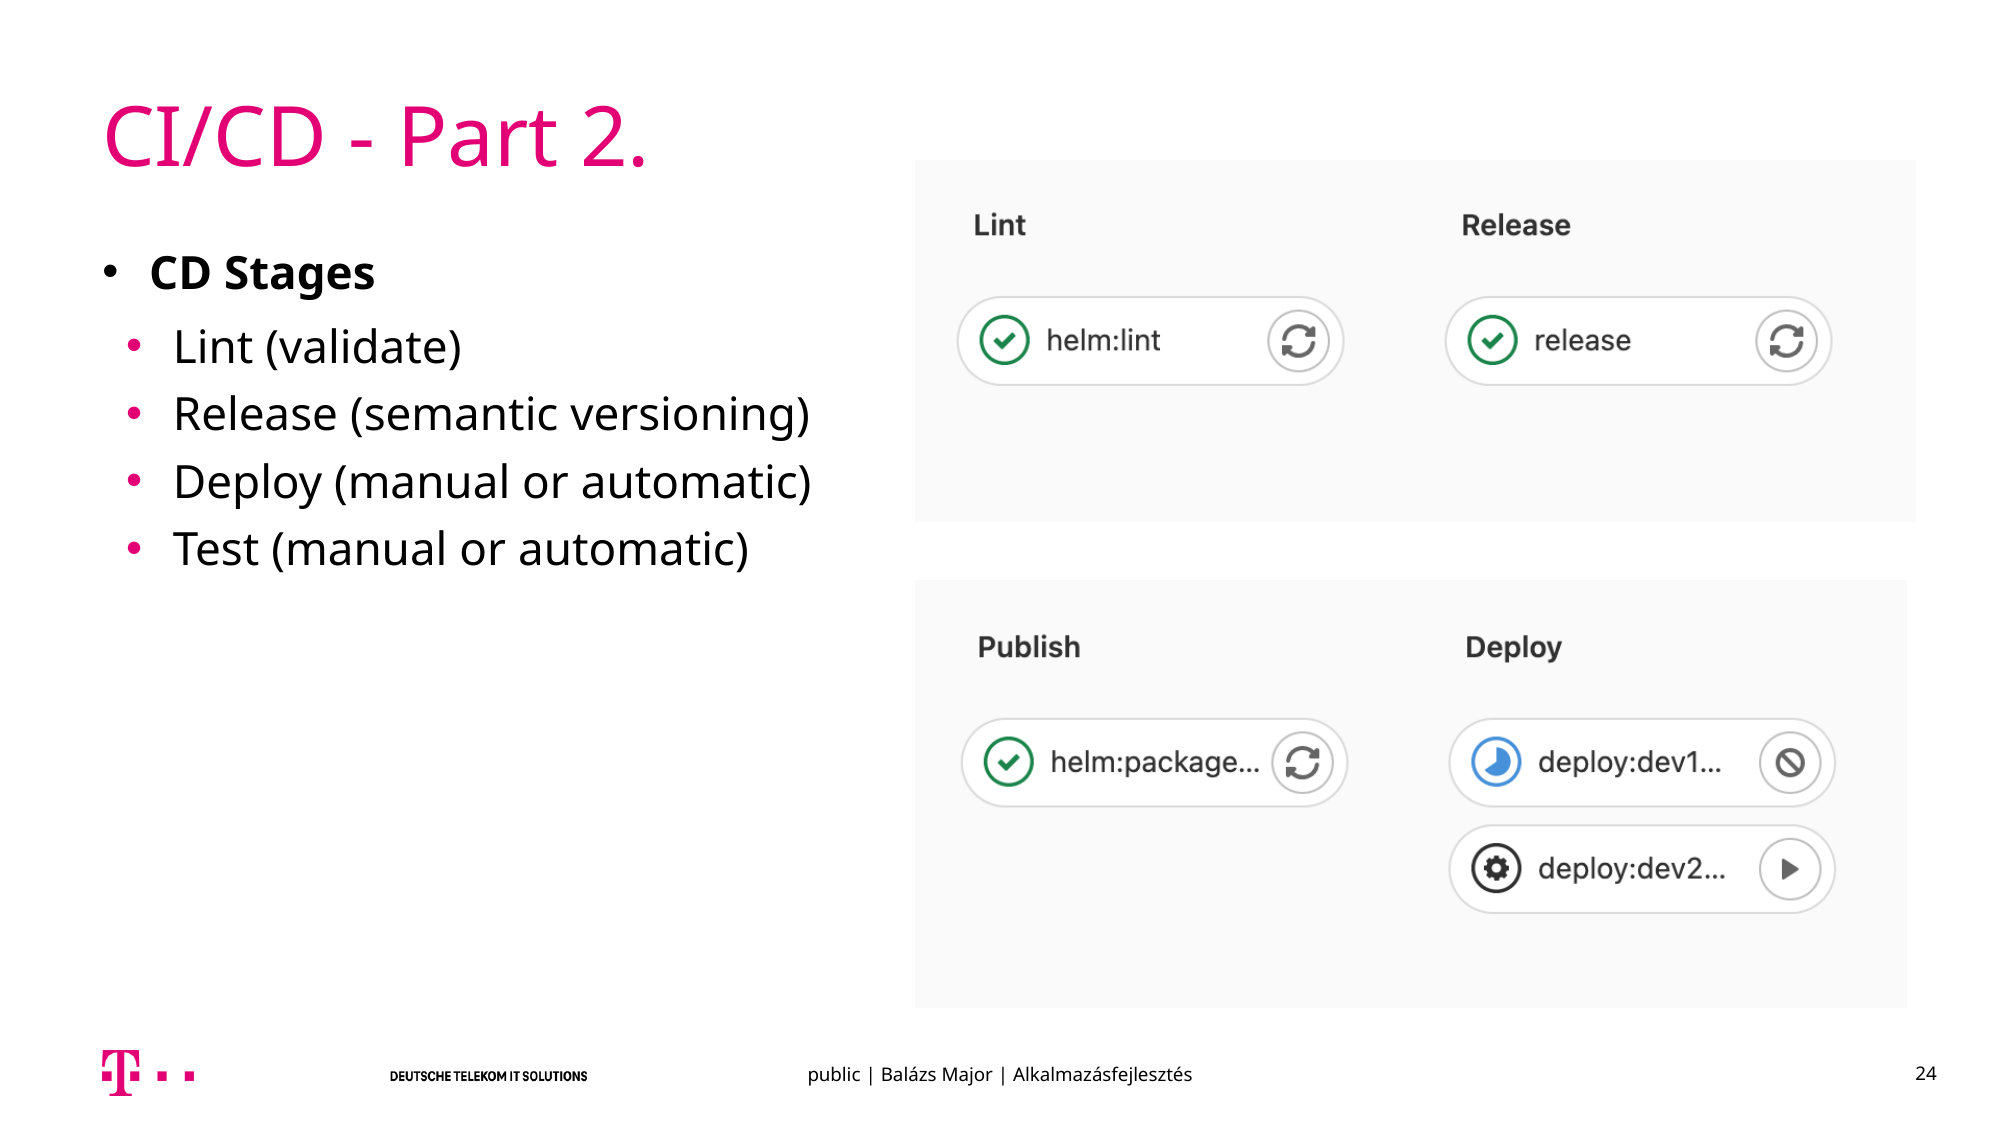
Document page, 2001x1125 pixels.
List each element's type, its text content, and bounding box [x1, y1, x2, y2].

picture [915, 160, 1916, 522]
picture [102, 1050, 385, 1096]
picture [915, 580, 1907, 1008]
slide_number 24 [1915, 1047, 1957, 1101]
list CD Stages Lint (validate) Release (semantic versioning) Deploy (manual or automatic) Test (manual or automatic) [102, 243, 879, 1008]
text_box public | Balázs Major | Alkalmazásfejlesztés [385, 1047, 1615, 1101]
title CI/CD - Part 2. [102, 66, 1898, 185]
